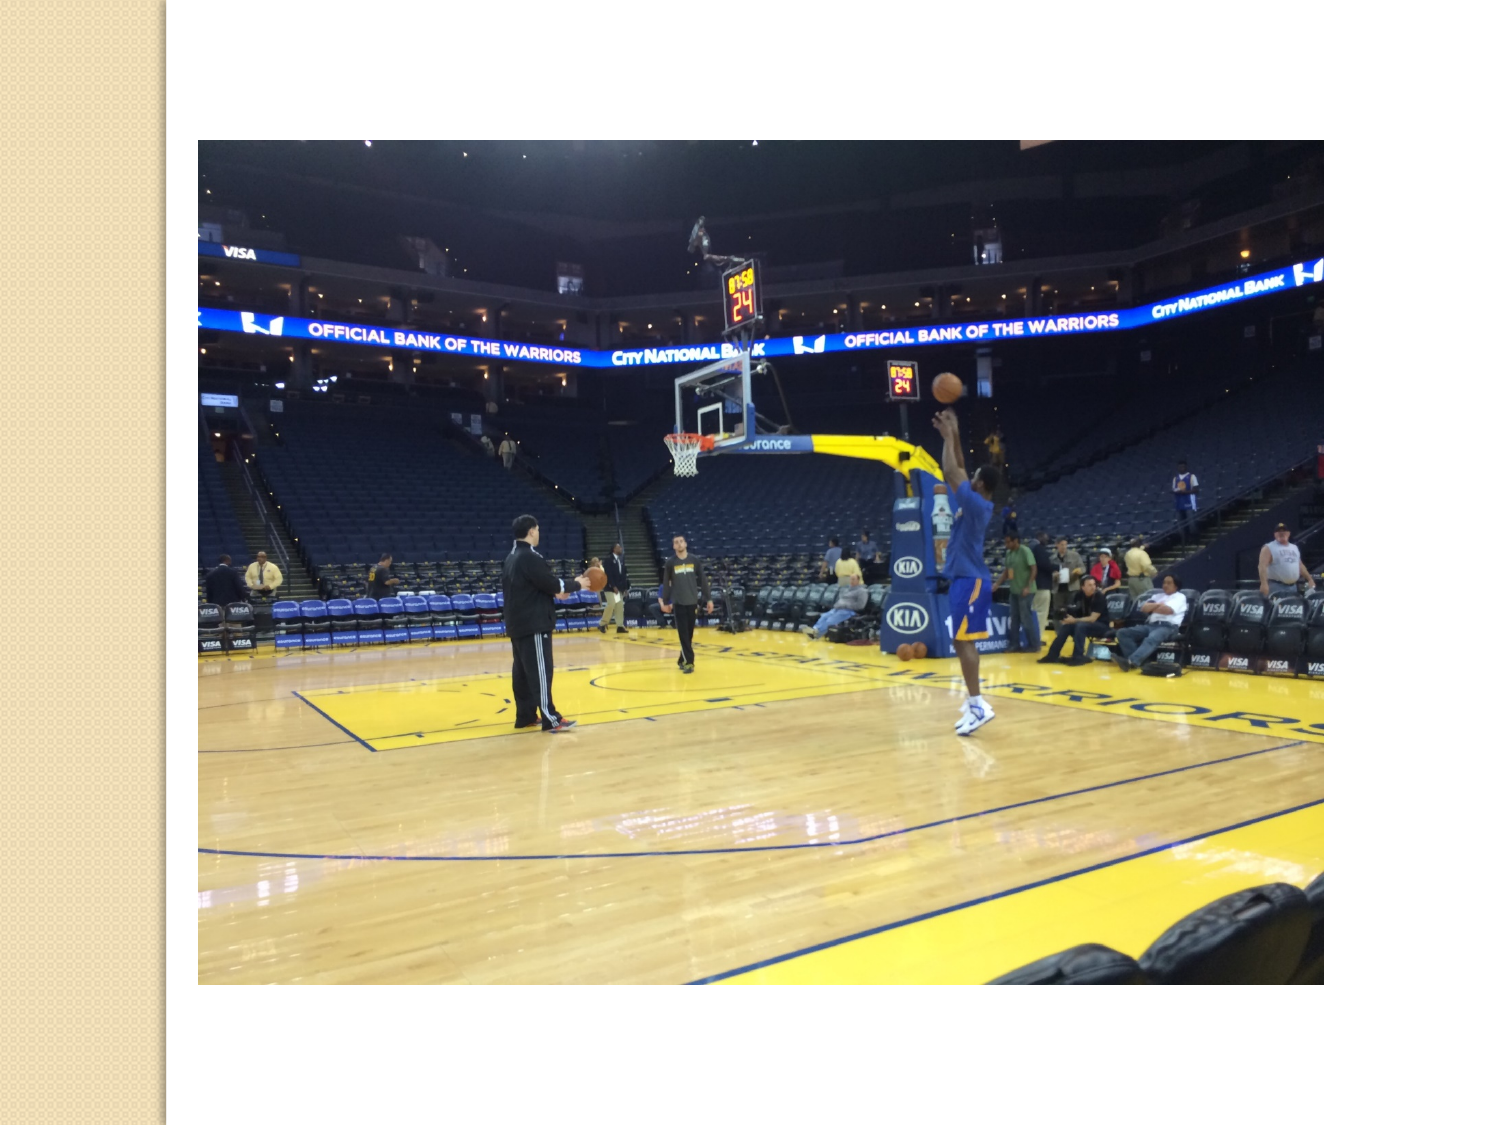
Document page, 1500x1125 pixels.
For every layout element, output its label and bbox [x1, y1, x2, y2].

picture [198, 140, 1324, 985]
